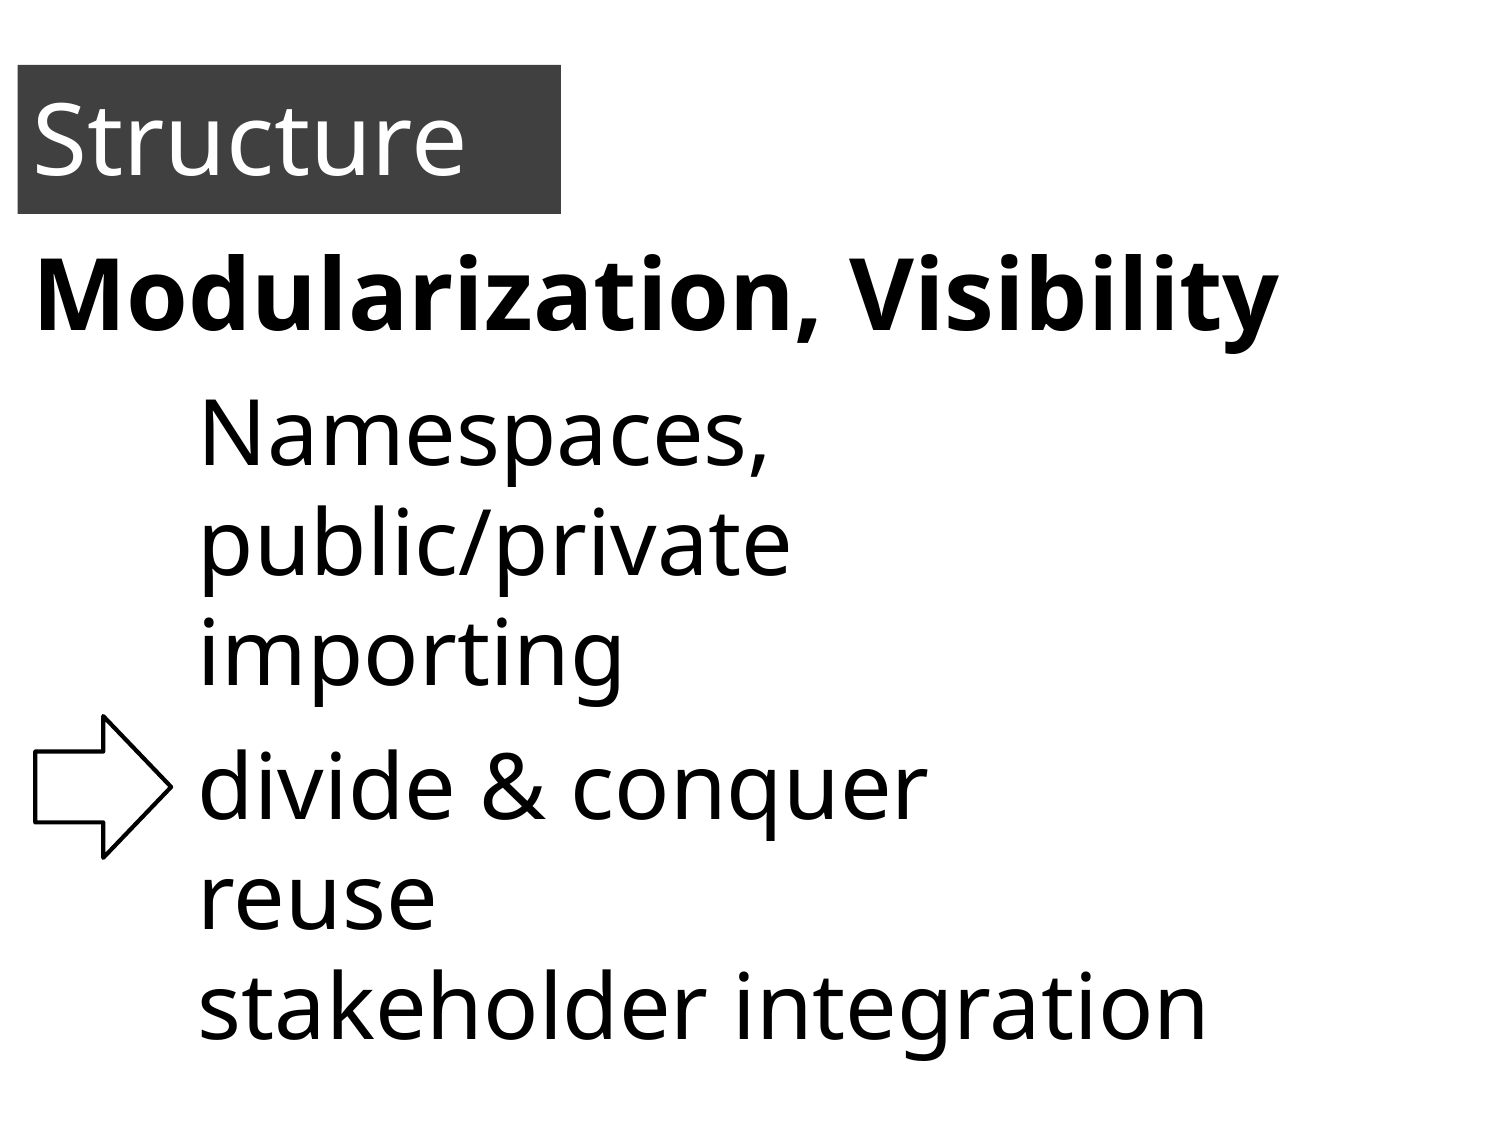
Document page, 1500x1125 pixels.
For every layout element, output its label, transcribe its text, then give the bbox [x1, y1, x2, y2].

text_box [33, 714, 174, 860]
text_box Modularization, Visibility [17, 231, 1500, 350]
text_box divide & conquer reuse stakeholder integration [183, 834, 1500, 953]
text_box Namespaces, public/private importing [183, 479, 1500, 598]
text_box Structure [17, 76, 916, 195]
text_box [16, 63, 563, 216]
